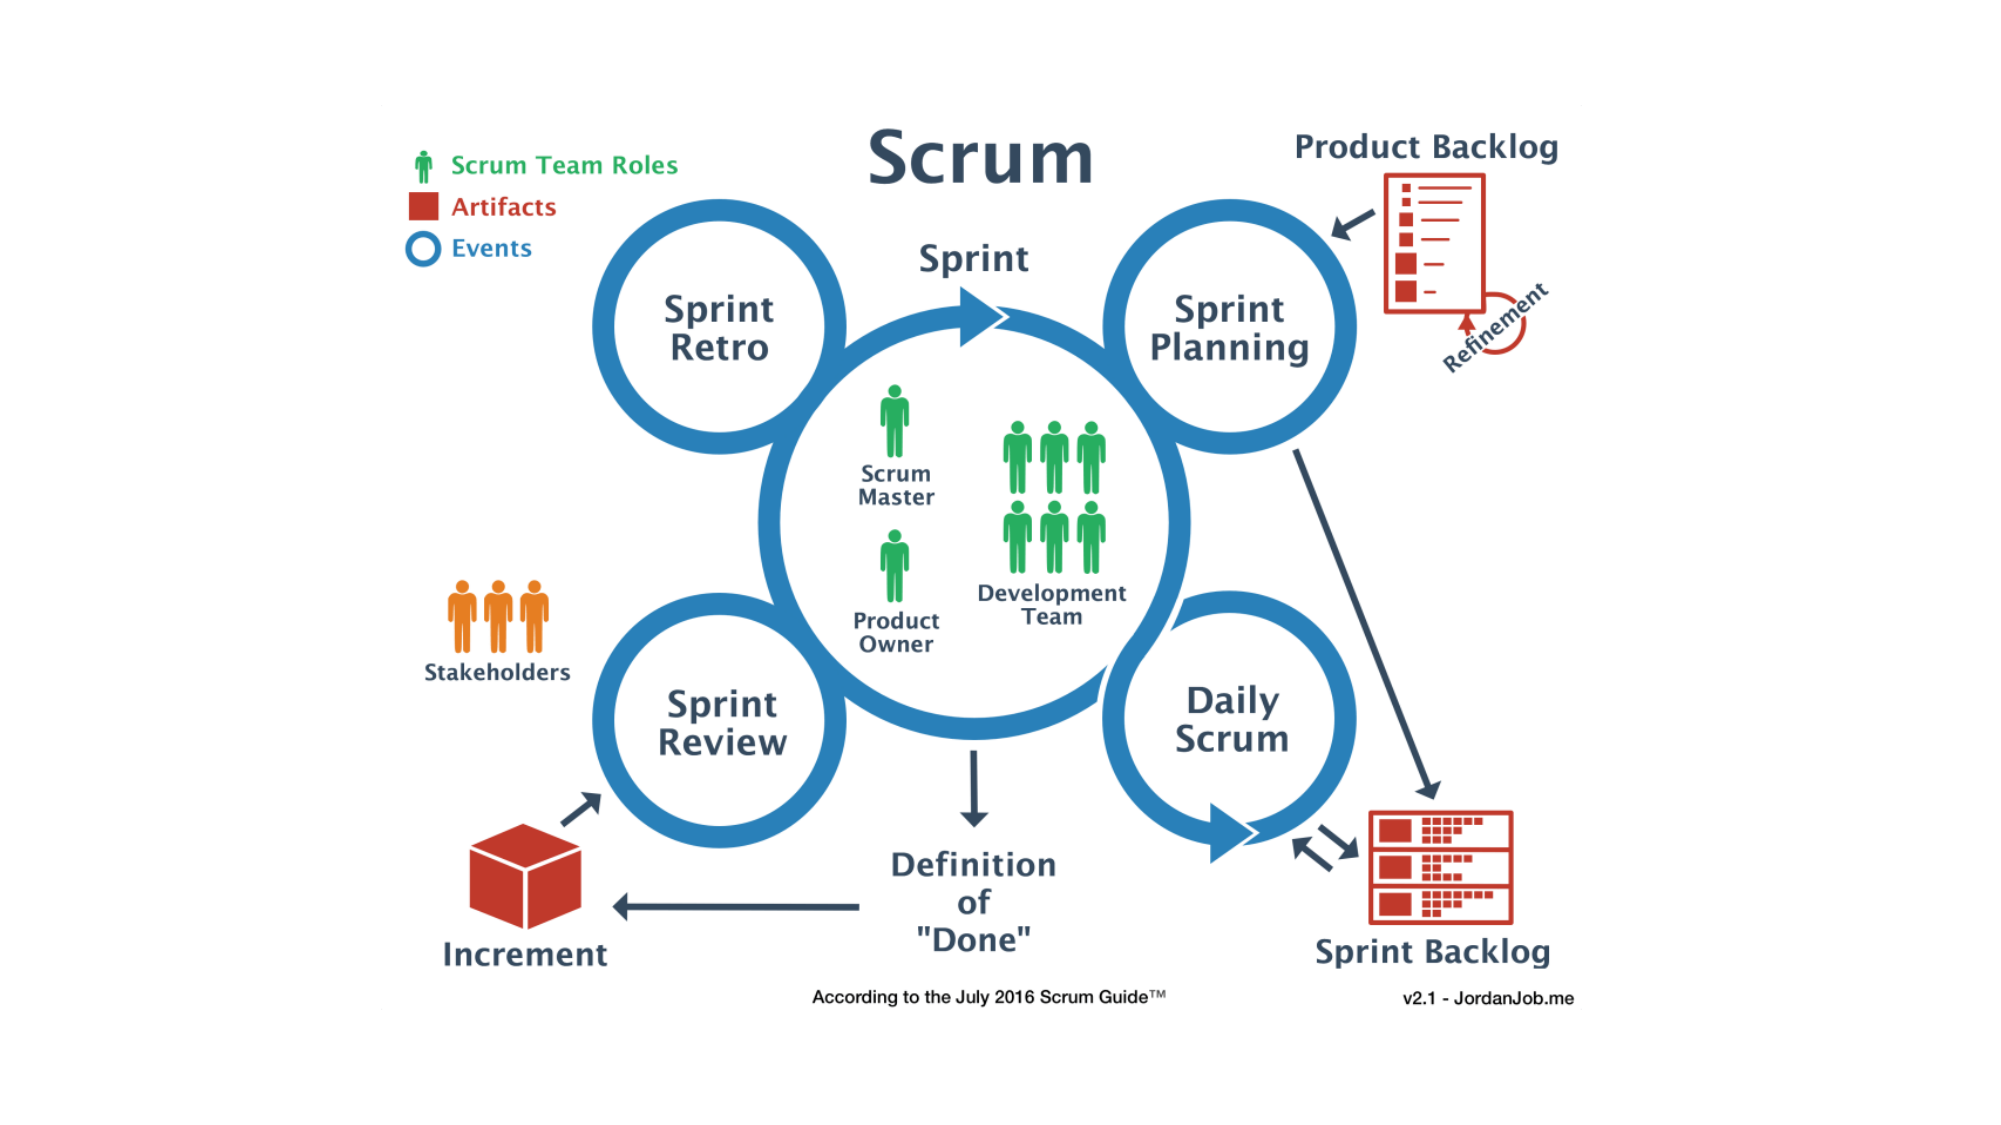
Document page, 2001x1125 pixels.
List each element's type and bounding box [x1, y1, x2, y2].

picture [381, 105, 1582, 1010]
